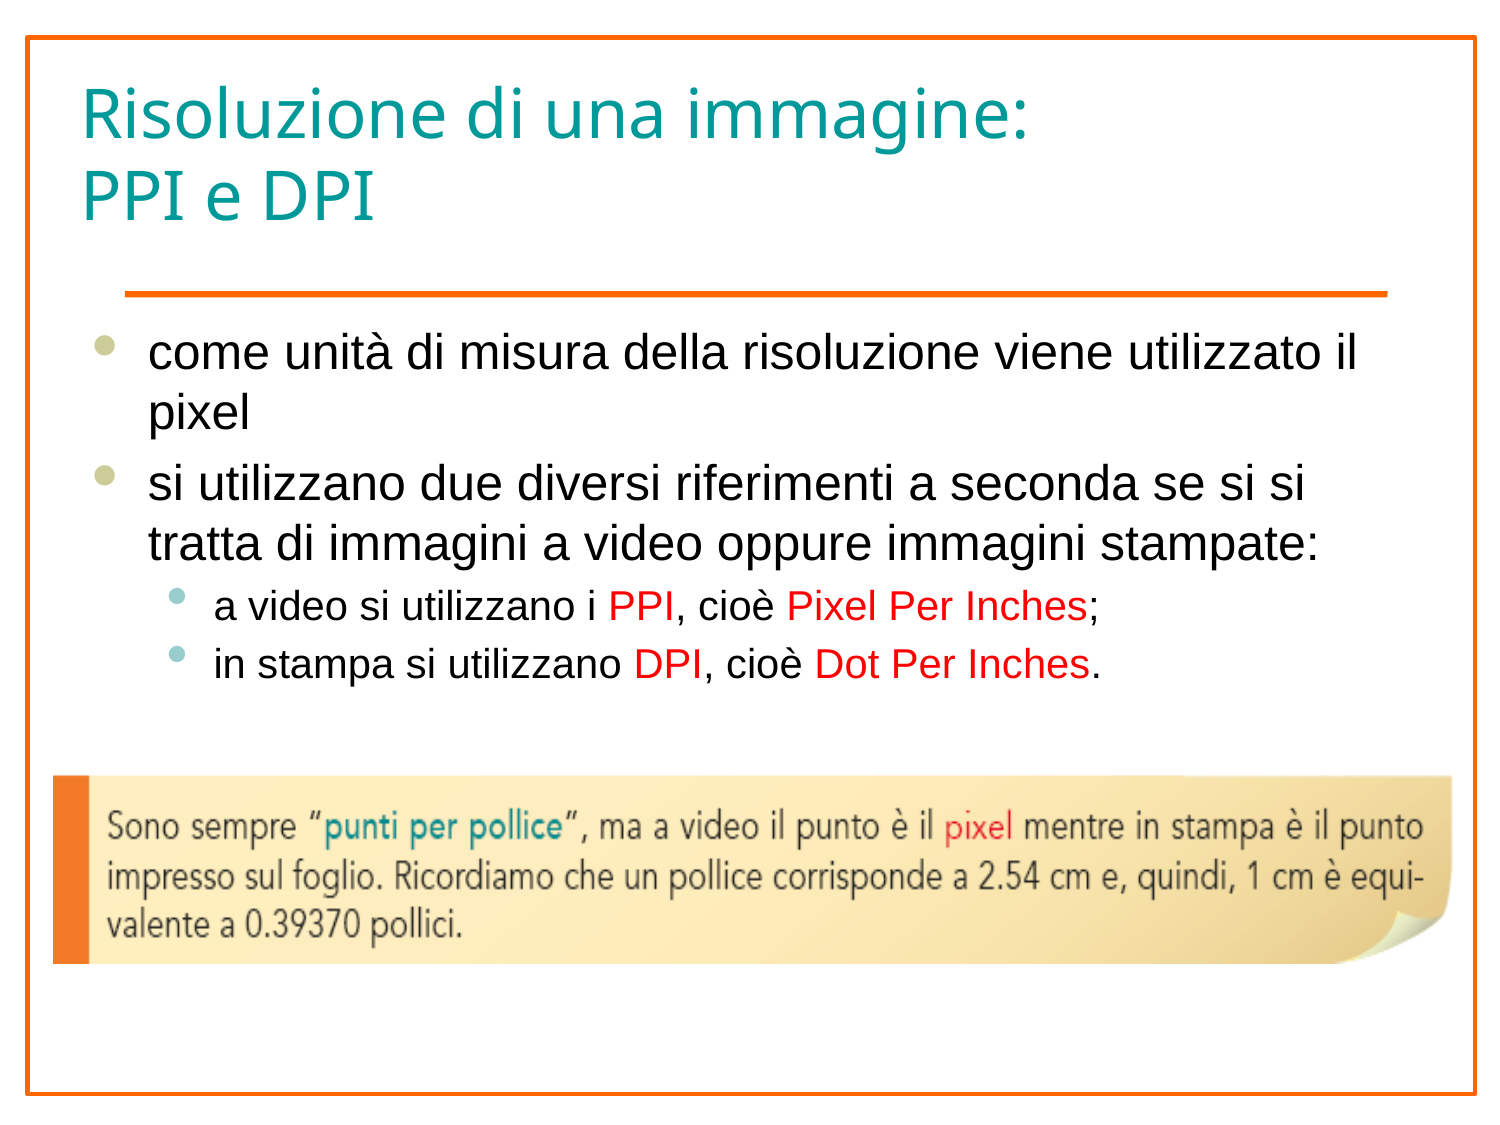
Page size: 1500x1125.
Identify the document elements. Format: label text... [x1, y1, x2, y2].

picture [52, 762, 1461, 965]
list come unità di misura della risoluzione viene utilizzato il pixel si utilizzano due diversi riferimenti a seconda se si si tratta di immagini a video oppure immagini stampate: a video si utilizzano i PPI, cioè Pixel Per Inches; in stampa si utilizzano DPI, cioè Dot Per Inches. [76, 312, 1412, 622]
title Risoluzione di una immagine: PPI e DPI [64, 54, 1459, 243]
